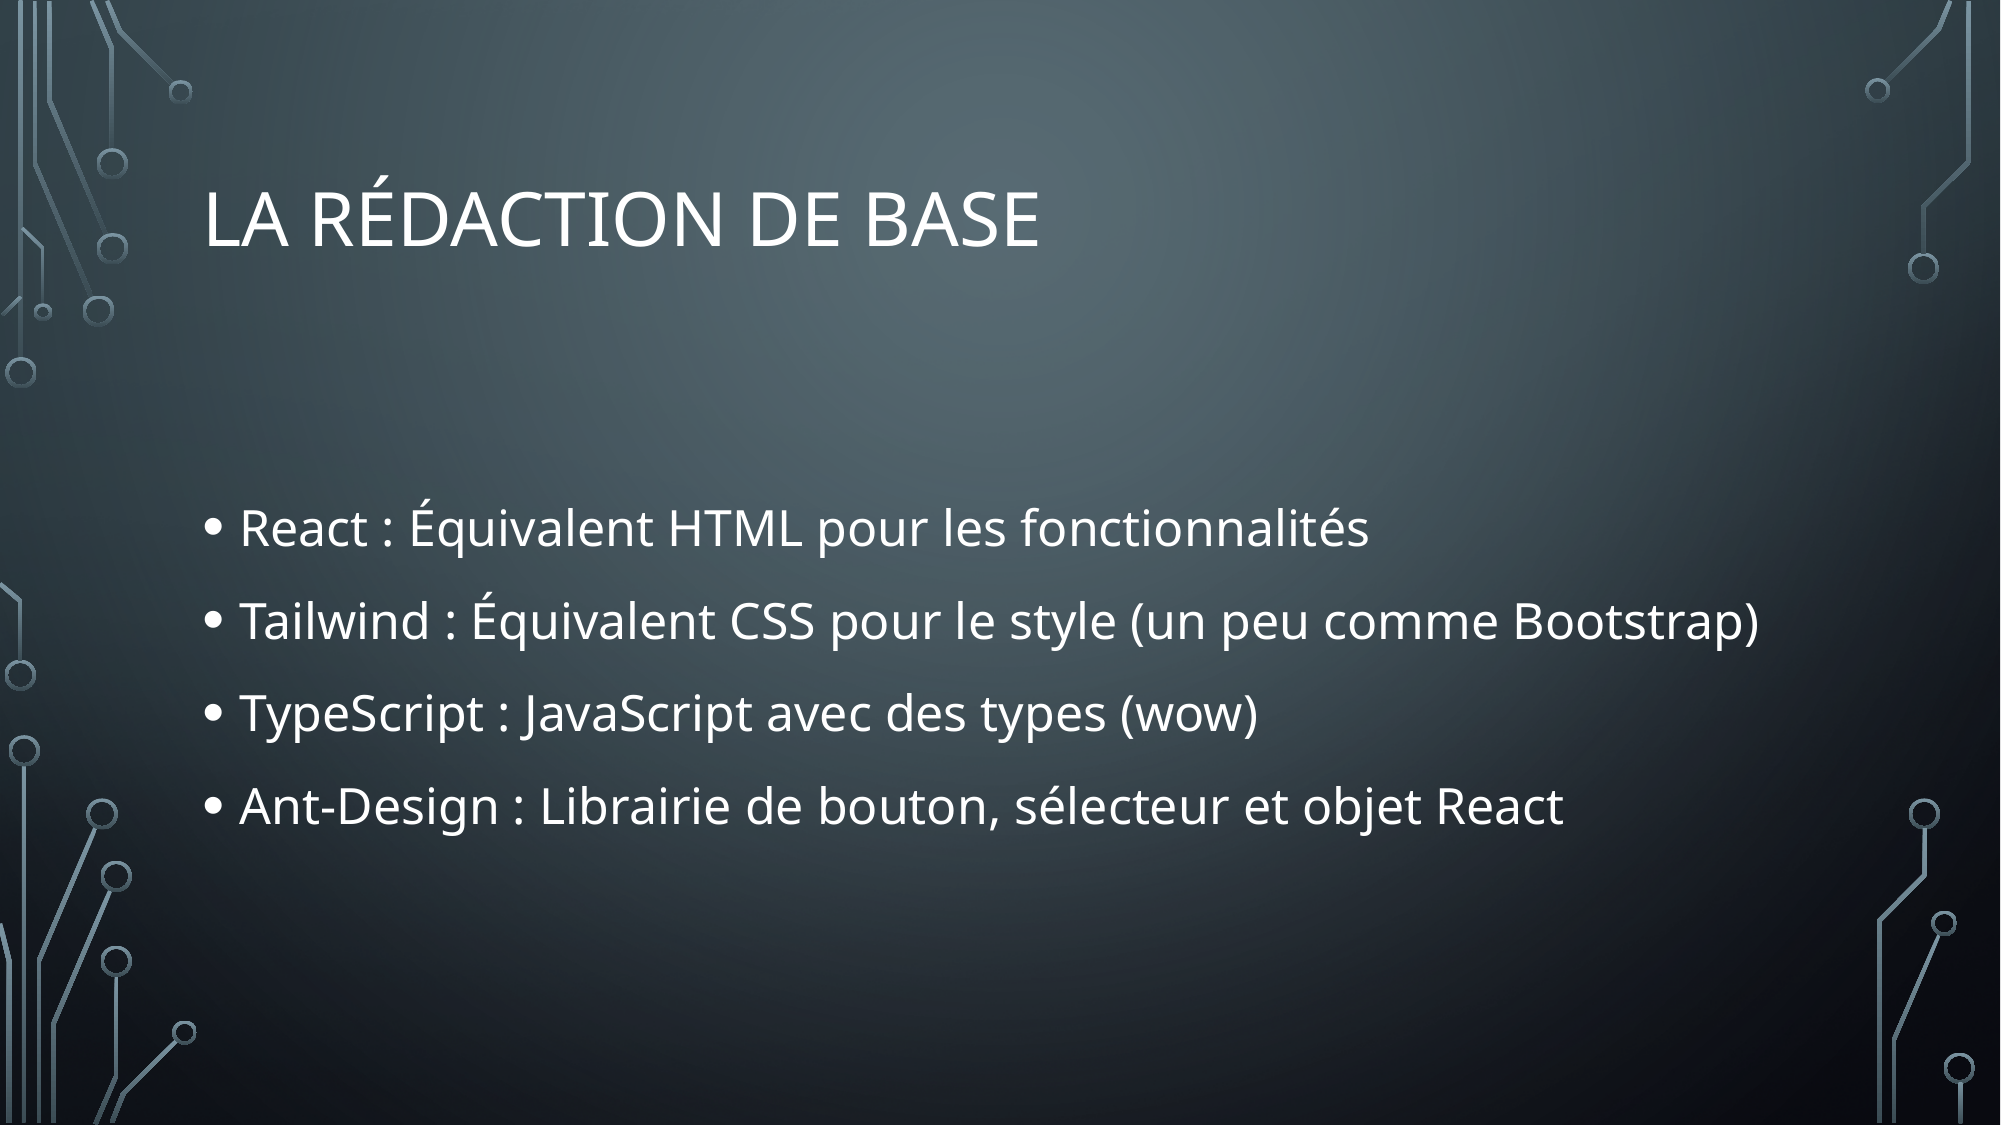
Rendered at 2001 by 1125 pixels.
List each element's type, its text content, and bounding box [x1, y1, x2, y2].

list React : Équivalent HTML pour les fonctionnalités Tailwind : Équivalent CSS pour le style (un peu comme Bootstrap) TypeScript : JavaScript avec des types (wow) Ant-Design : Librairie de bouton, sélecteur et objet React [187, 369, 1813, 950]
title La rédaction de base [187, 101, 1813, 344]
